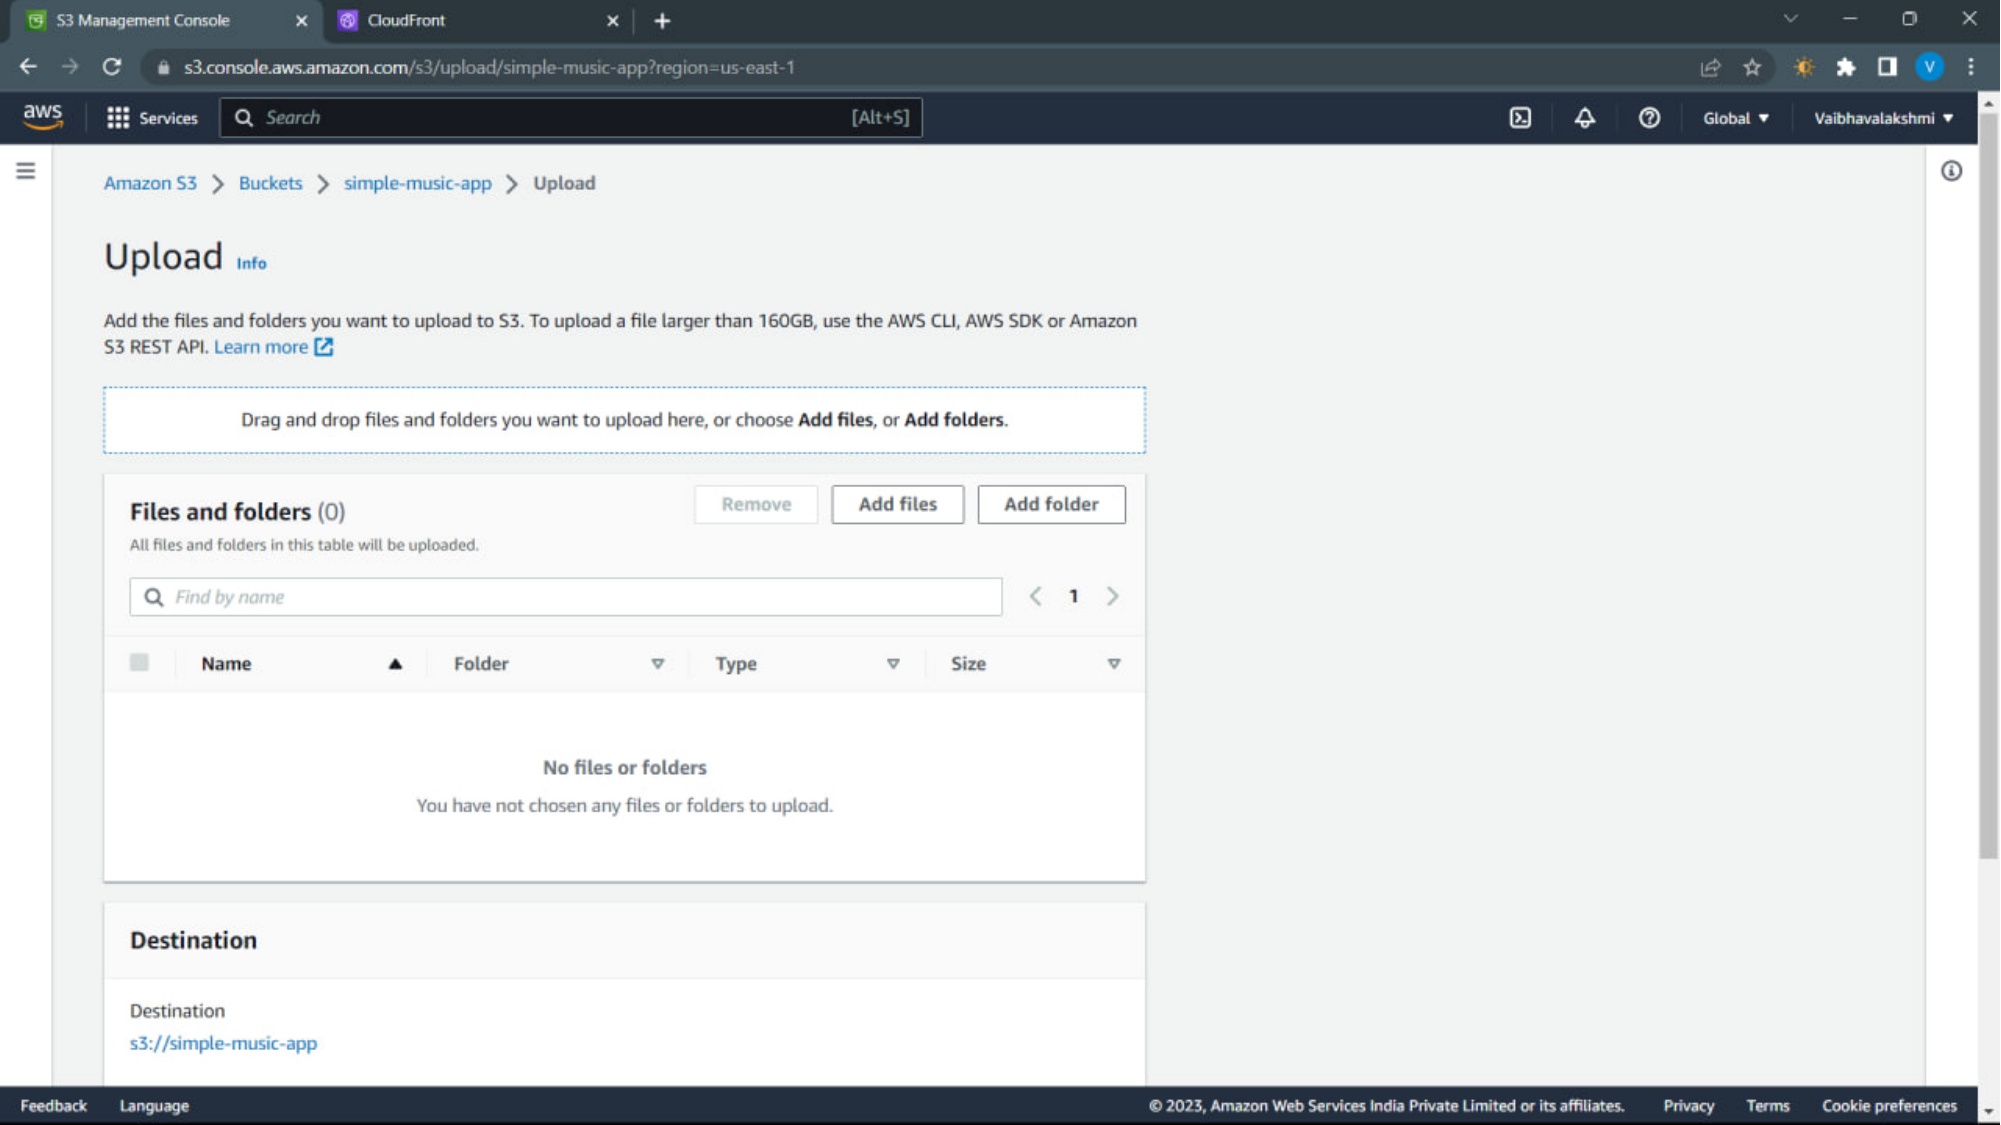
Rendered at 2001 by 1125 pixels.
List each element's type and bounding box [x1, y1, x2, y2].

list [0, 0, 2000, 1125]
